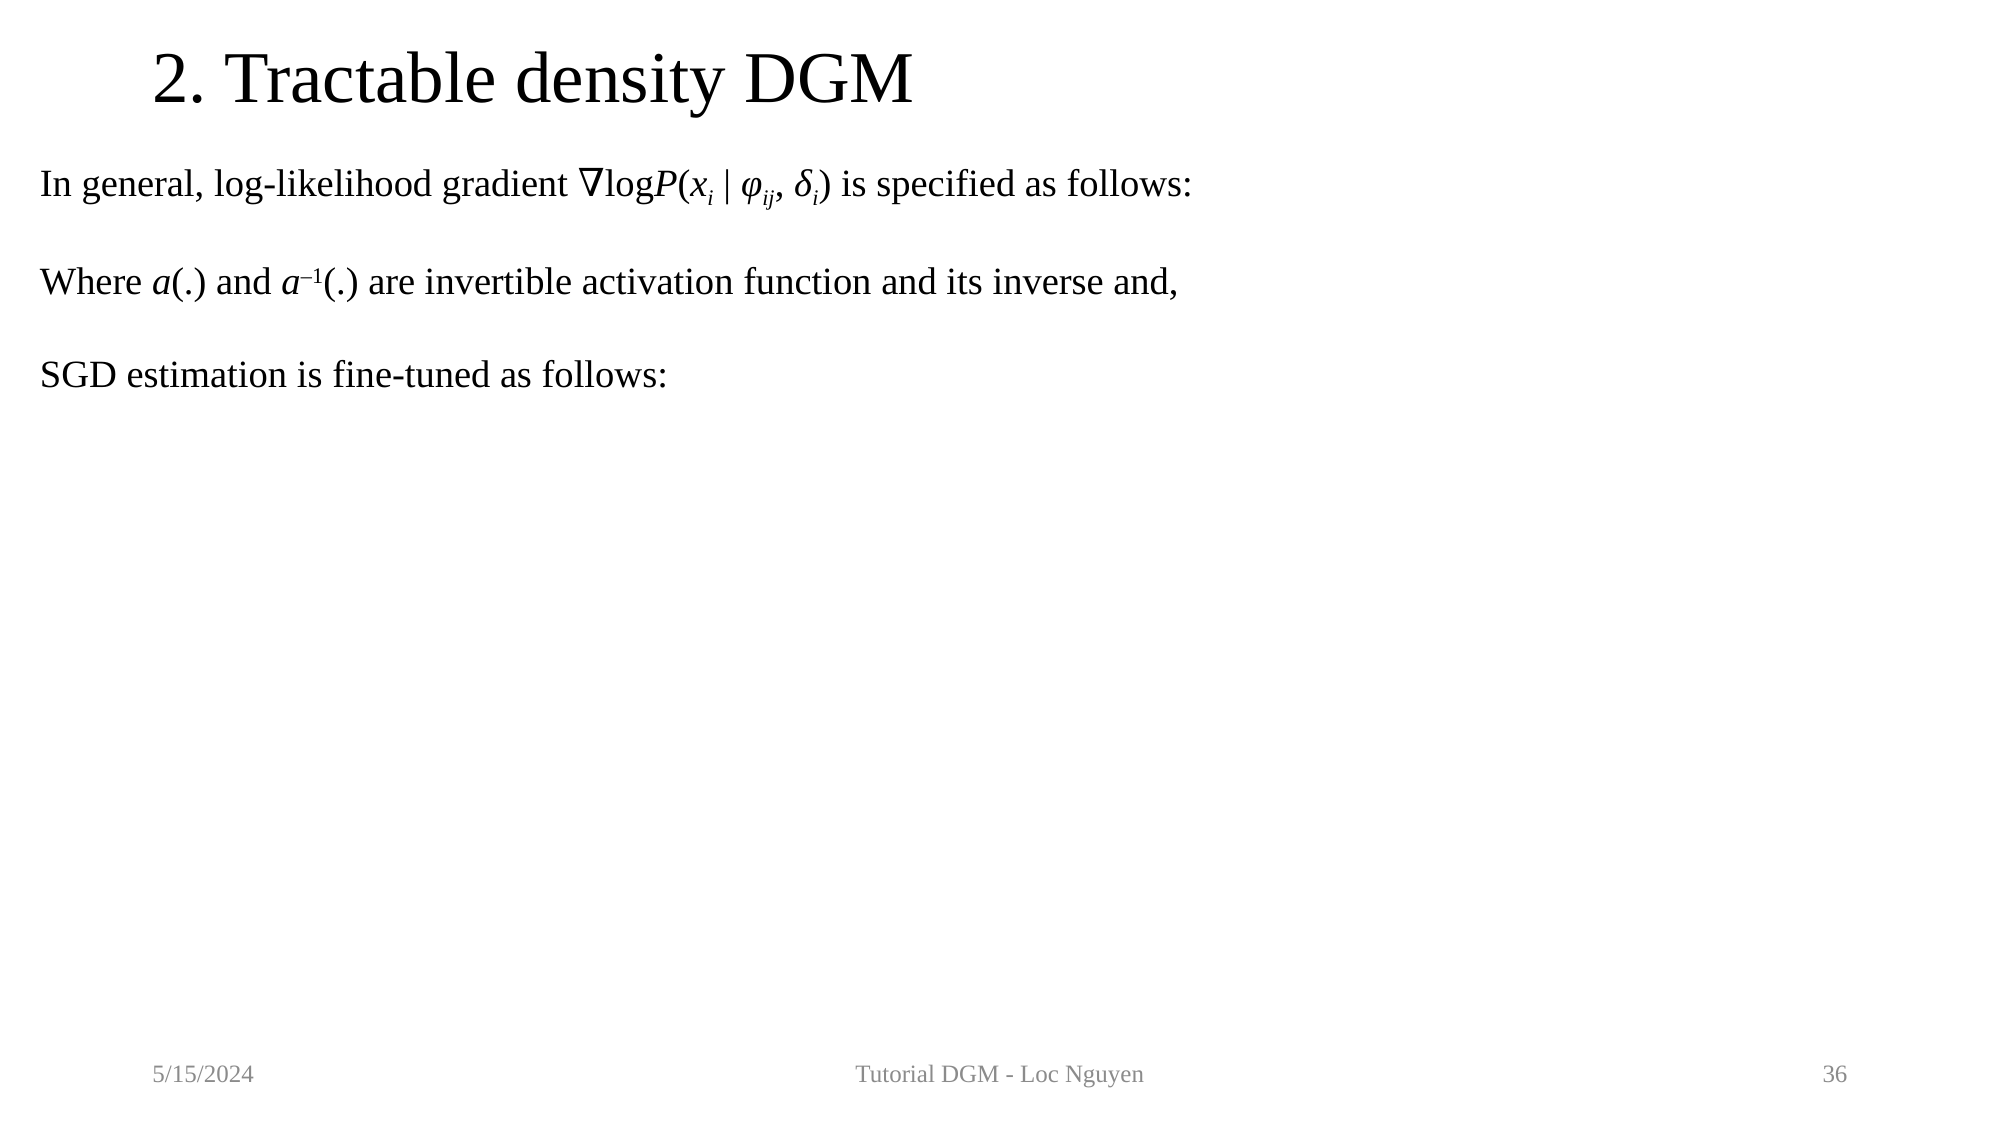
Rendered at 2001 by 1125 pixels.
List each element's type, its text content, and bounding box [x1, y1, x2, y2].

footer Tutorial DGM - Loc Nguyen [662, 1042, 1338, 1103]
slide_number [137, 1042, 588, 1103]
title 2. Tractable density DGM [137, 19, 1863, 128]
slide_number 36 [1412, 1042, 1863, 1103]
